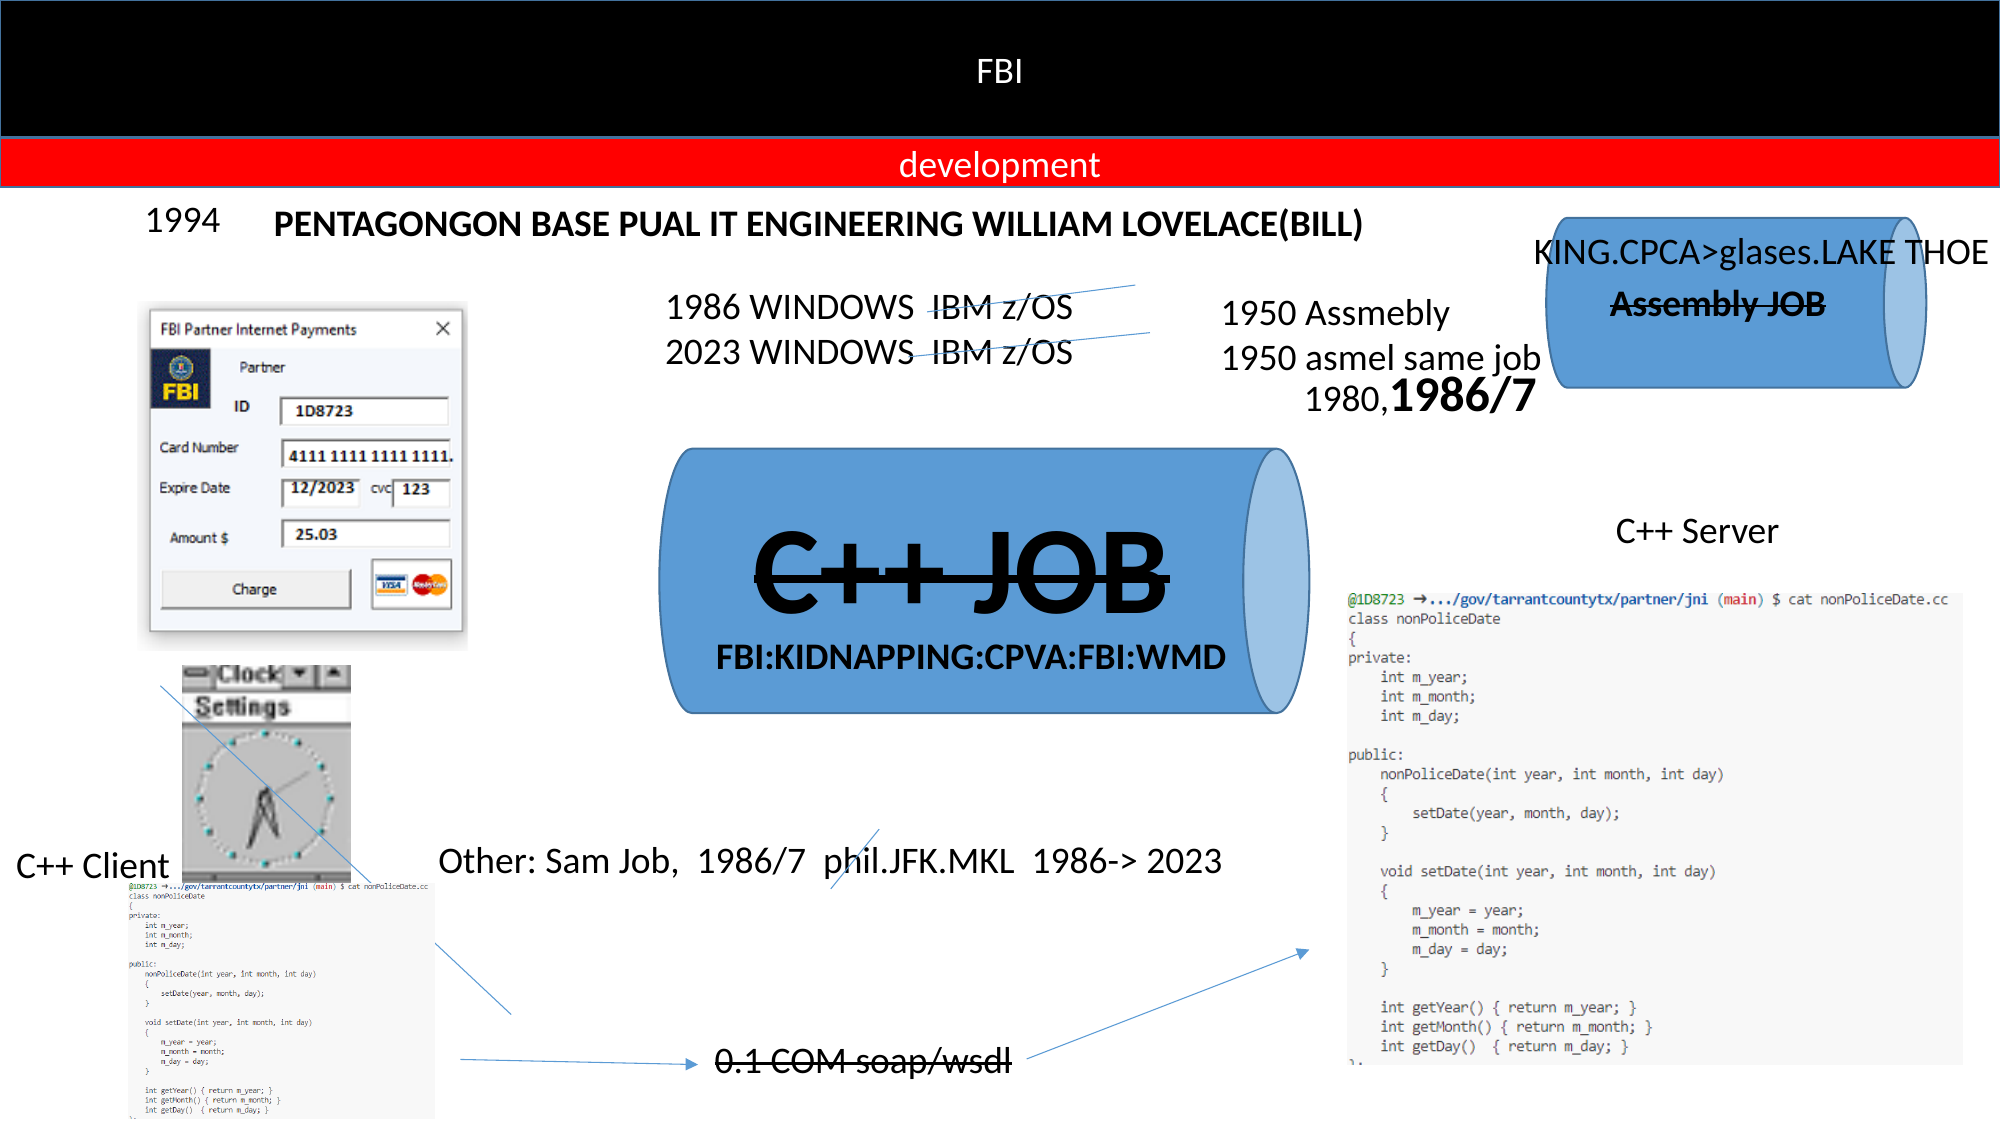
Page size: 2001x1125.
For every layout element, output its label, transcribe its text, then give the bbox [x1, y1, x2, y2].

text_box Other: Sam Job, 1986/7 phil.JFK.MKL 1986-> 2023 [512, 829, 830, 889]
text_box 1986 WINDOWS IBM z/OS 2023 WINDOWS IBM z/OS [650, 274, 1089, 380]
picture [182, 665, 351, 685]
text_box KING.CPCA>glases.LAKE THOE [1518, 219, 2000, 280]
text_box C++ Client [1, 833, 160, 894]
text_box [830, 829, 880, 890]
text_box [460, 1059, 698, 1065]
text_box Assembly JOB [1595, 271, 1842, 332]
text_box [927, 285, 1136, 312]
text_box 0.1 COM soap/wsdl [699, 1029, 1027, 1089]
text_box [160, 685, 512, 1015]
text_box [658, 447, 1311, 715]
text_box FBI:KIDNAPPING:CPVA:FBI:WMD [701, 625, 1268, 685]
text_box 1994 [129, 187, 236, 248]
text_box development [0, 136, 2000, 188]
text_box C++ Server [1601, 498, 1795, 559]
picture [137, 300, 512, 651]
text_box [908, 332, 1150, 357]
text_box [1028, 949, 1310, 1060]
text_box C++ JOB [738, 481, 1186, 625]
text_box 1980,1986/7 [1288, 386, 1552, 429]
text_box FBI [0, 0, 2000, 136]
picture [128, 883, 435, 1119]
text_box [1545, 280, 1928, 389]
text_box PENTAGONGON BASE PUAL IT ENGINEERING WILLIAM LOVELACE(BILL) [259, 191, 1389, 252]
picture [1347, 593, 1963, 1065]
text_box 1950 Assmebly 1950 asmel same job [1205, 280, 1558, 386]
text_box Other: Sam Job, 1986/7 phil.JFK.MKL 1986-> 2023 [880, 829, 1238, 889]
